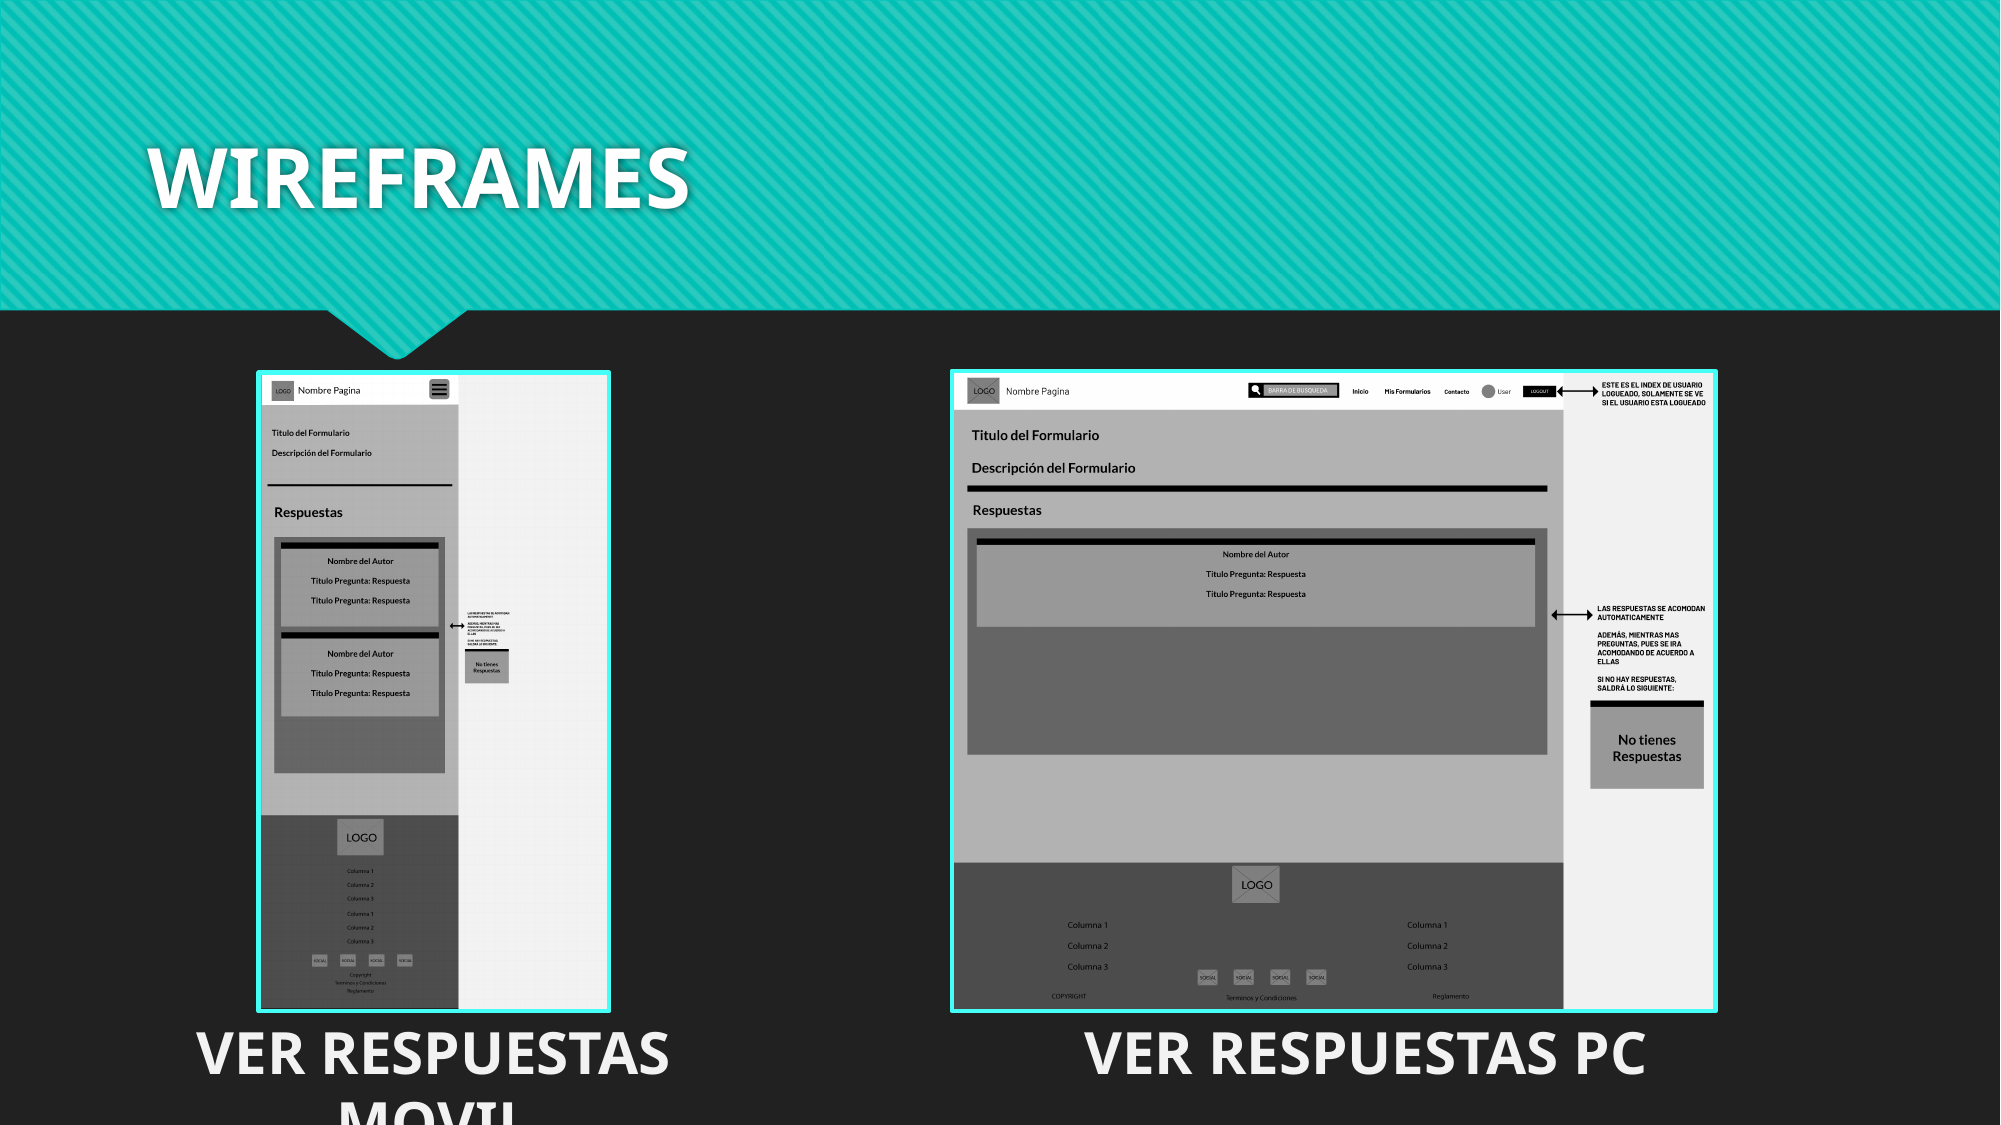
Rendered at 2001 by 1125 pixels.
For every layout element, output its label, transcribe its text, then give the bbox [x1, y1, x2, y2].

picture [953, 372, 1714, 1009]
text_box VER RESPUESTAS MOVIL [92, 1008, 776, 1125]
title WIREFRAMES [132, 73, 1868, 233]
picture [260, 374, 607, 1009]
text_box VER RESPUESTAS PC [889, 1008, 1843, 1094]
